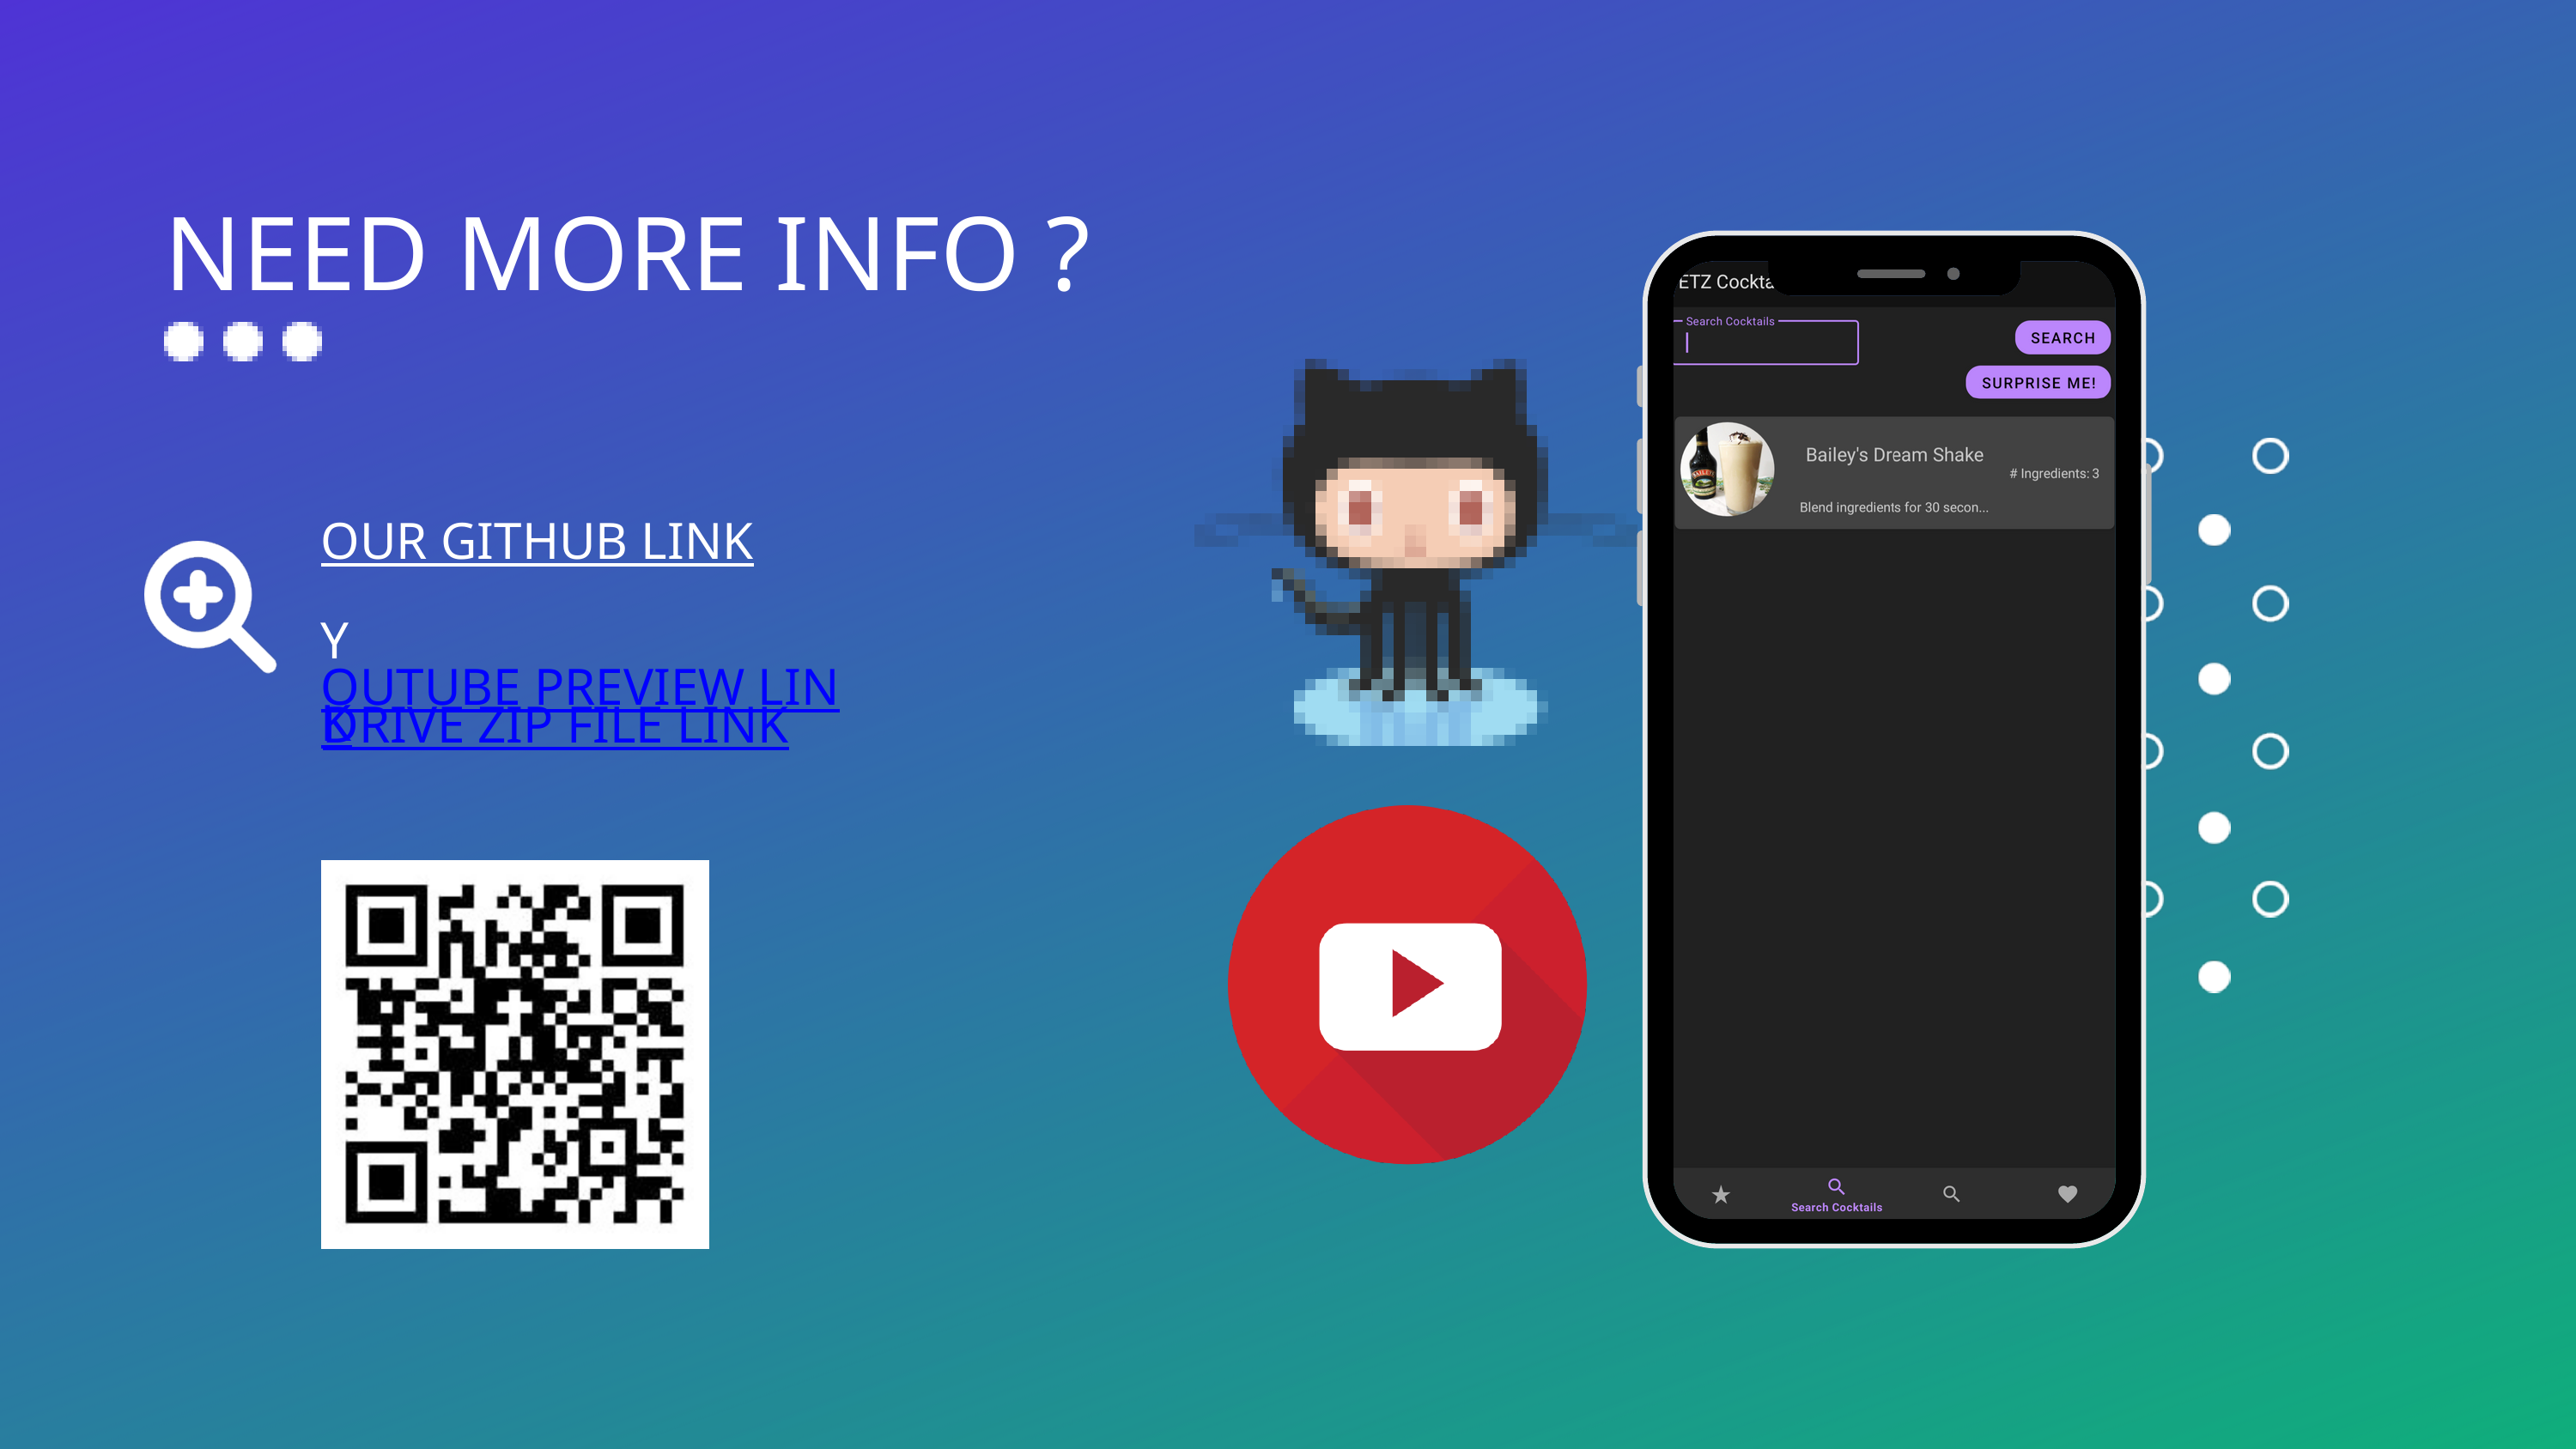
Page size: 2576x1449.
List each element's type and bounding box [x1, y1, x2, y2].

text_box [1637, 230, 2152, 1249]
picture [0, 0, 2576, 1449]
